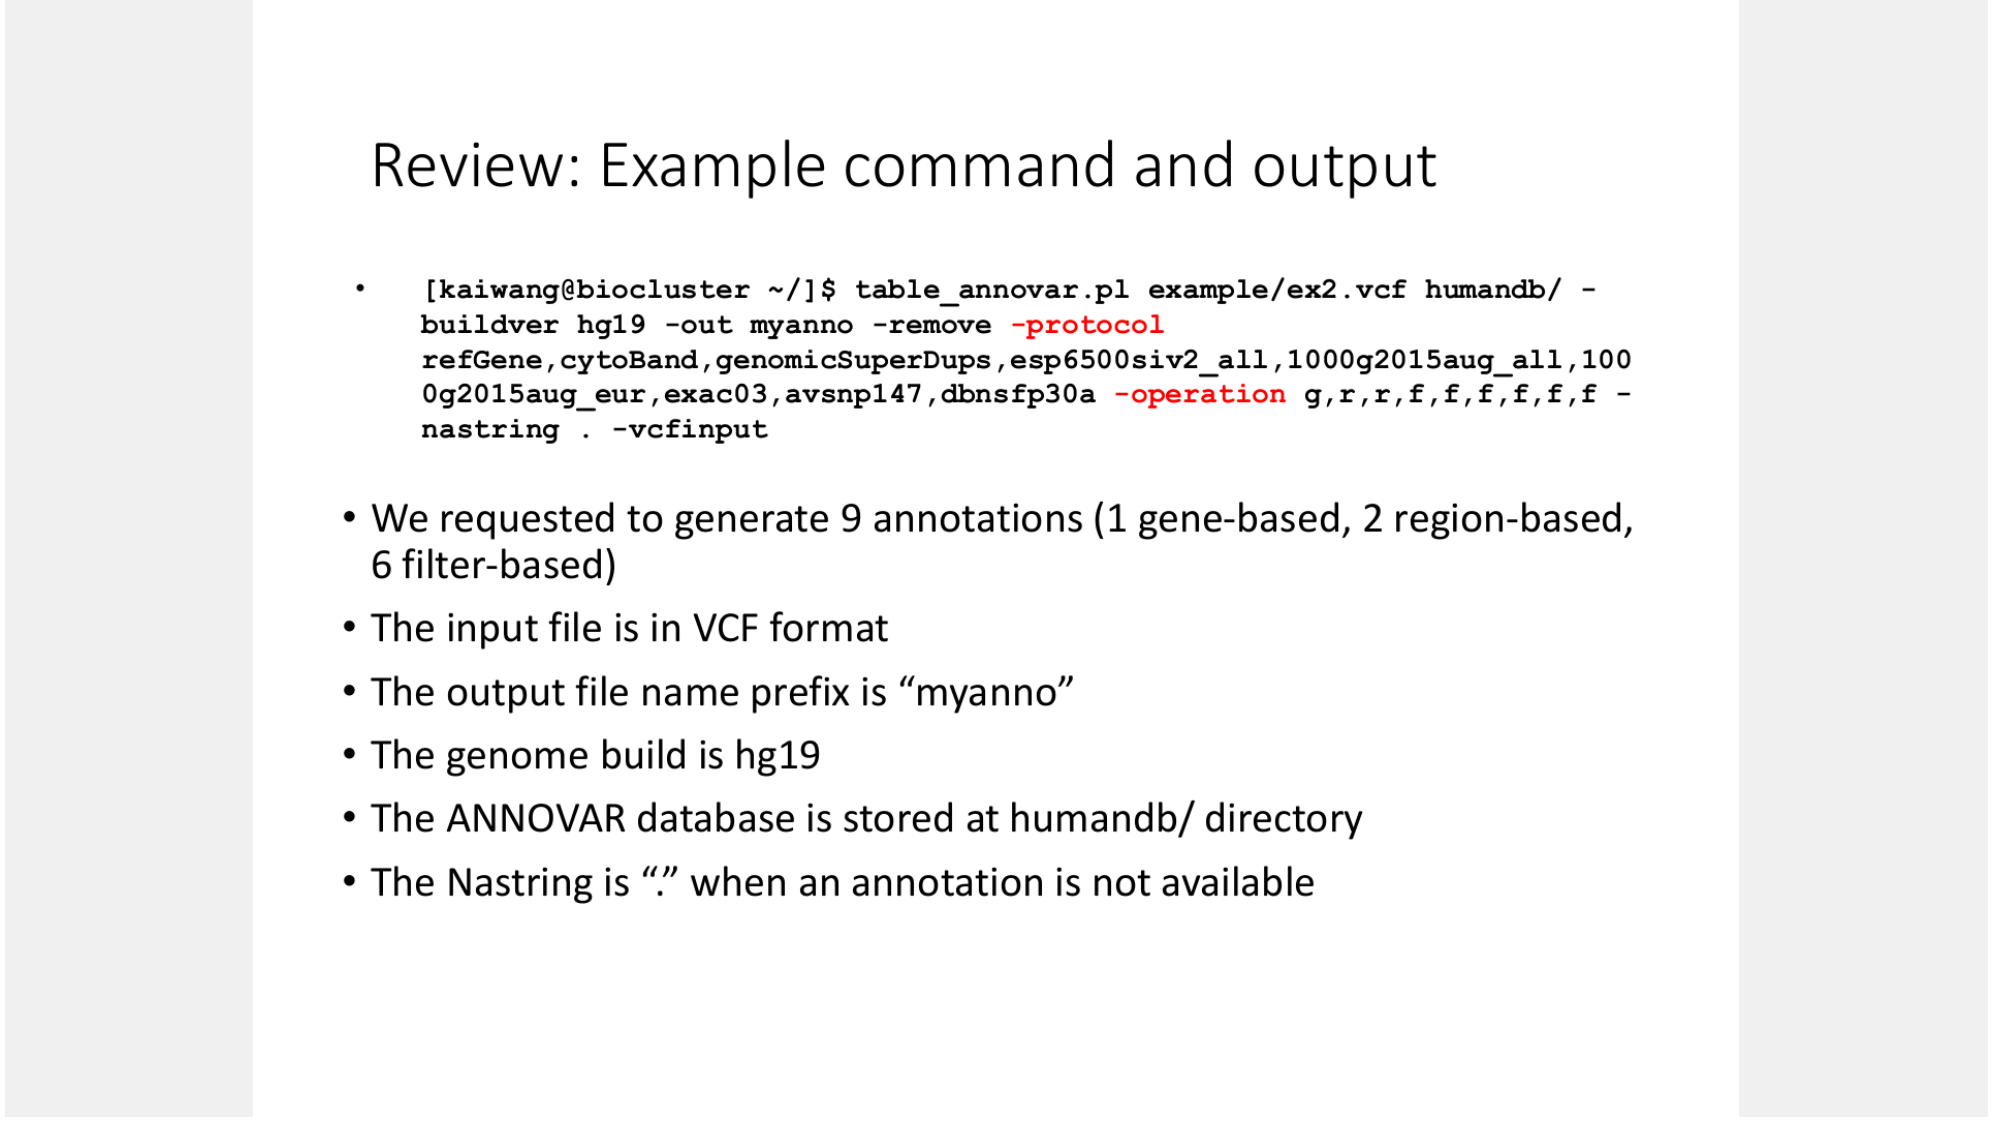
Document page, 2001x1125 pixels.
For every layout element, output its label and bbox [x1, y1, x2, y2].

list [5, 0, 1988, 1117]
